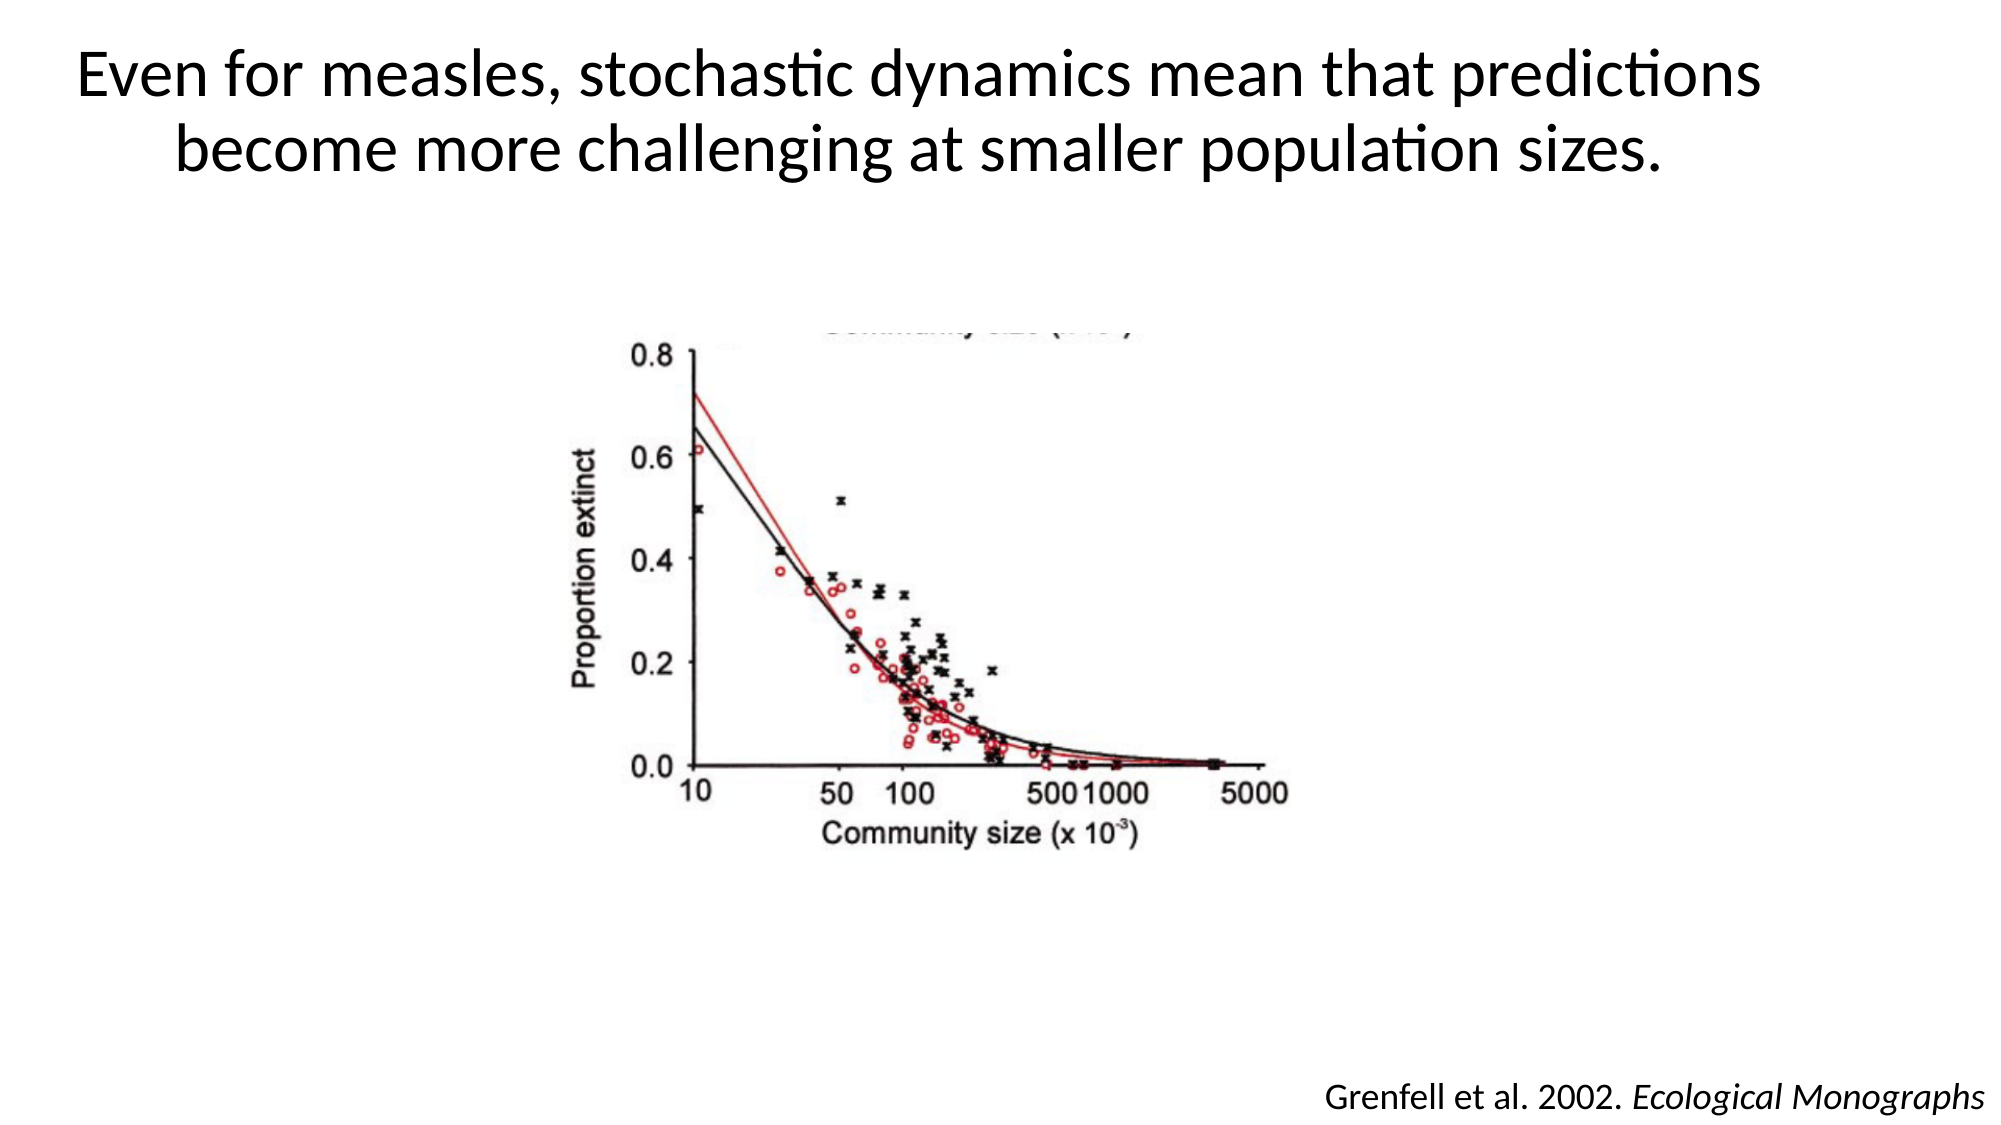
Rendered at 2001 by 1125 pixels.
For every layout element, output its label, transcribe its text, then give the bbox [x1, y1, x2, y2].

text_box Even for measles, stochastic dynamics mean that predictions become more challenging at smaller population sizes. [24, 2, 1816, 221]
picture [535, 333, 1305, 868]
text_box Grenfell et al. 2002. Ecological Monographs [1254, 1064, 2000, 1125]
